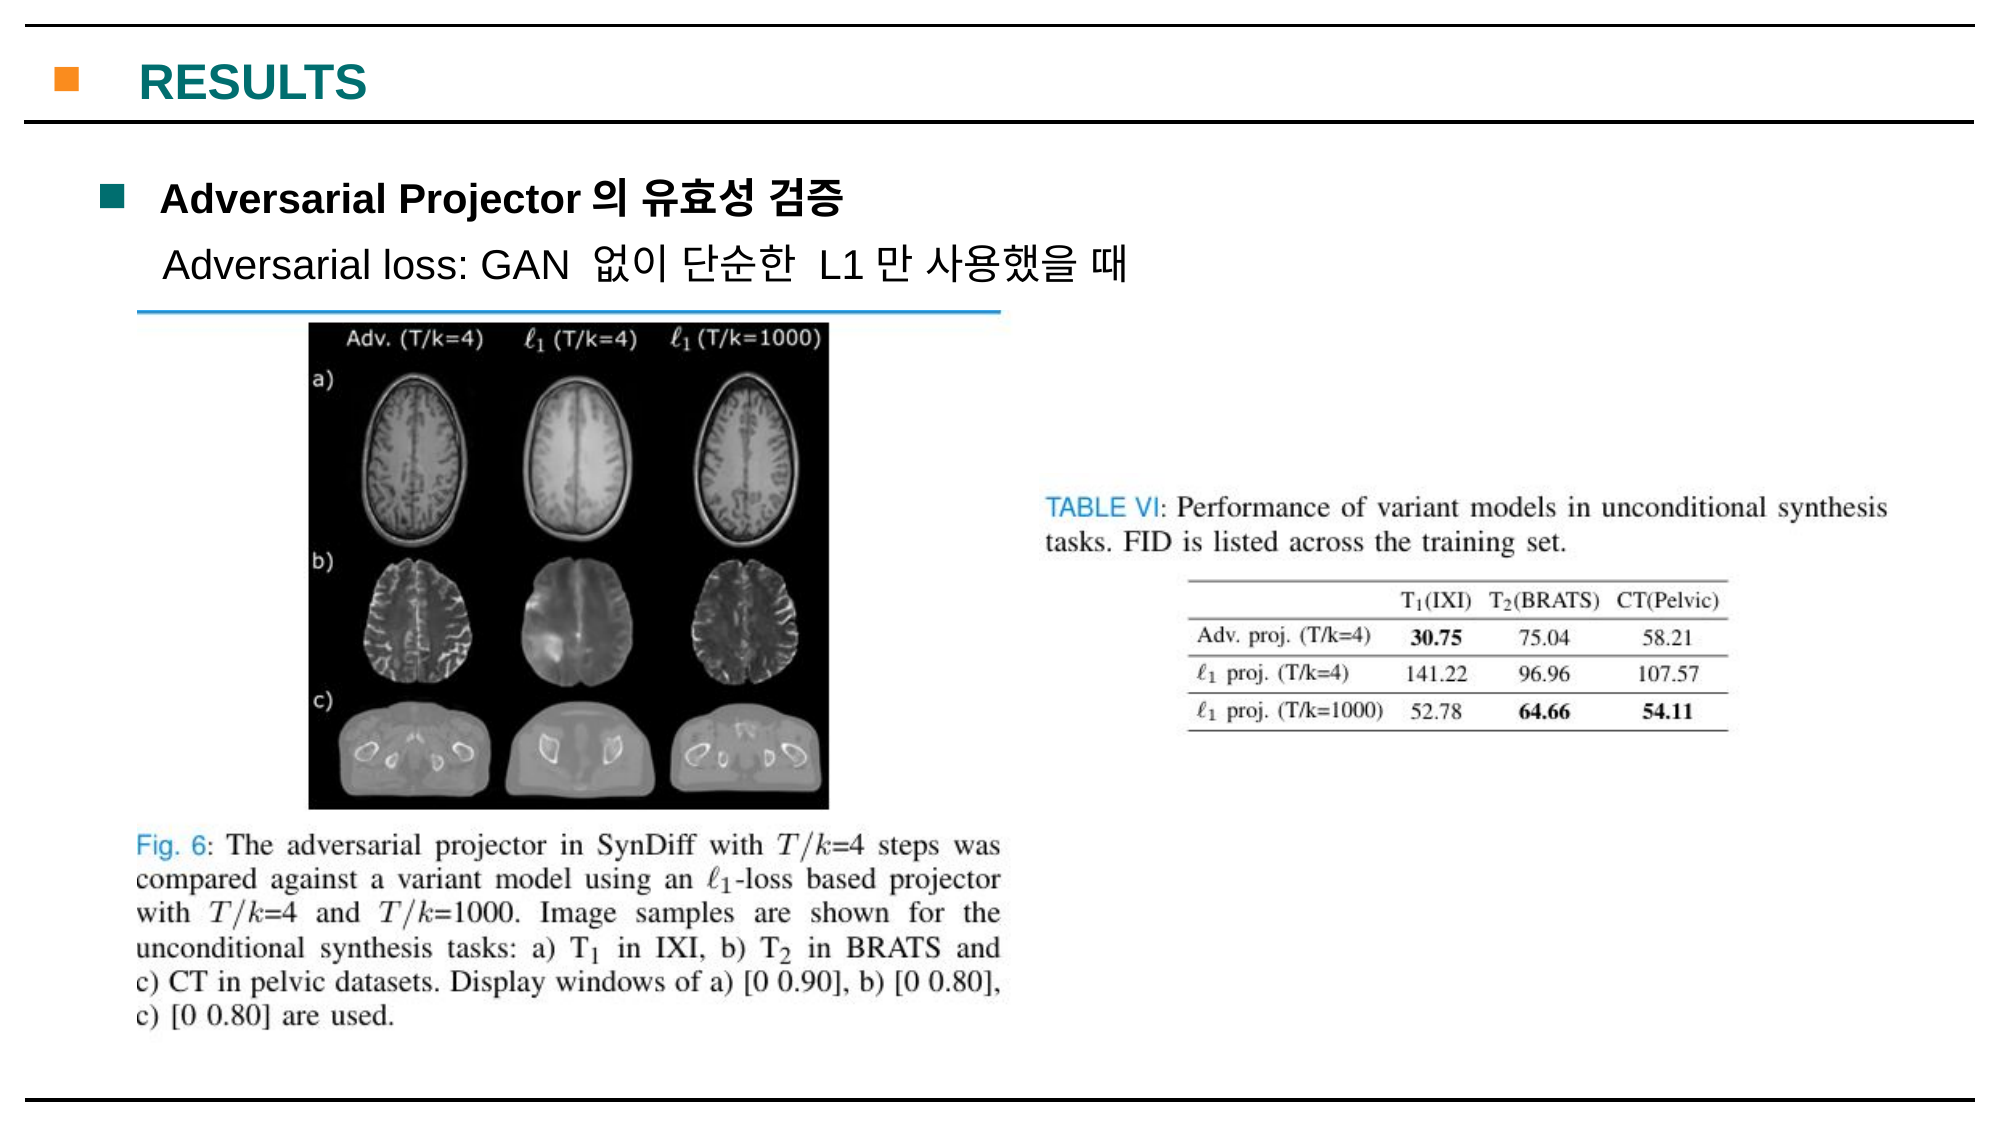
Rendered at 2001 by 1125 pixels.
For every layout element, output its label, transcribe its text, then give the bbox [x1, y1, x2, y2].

text_box Adversarial loss: GAN 없이 단순한 L1만 사용했을 때 [147, 230, 1145, 296]
text_box ■ [24, 36, 110, 120]
picture [136, 310, 1930, 1051]
text_box ■ [82, 153, 137, 231]
text_box RESULTS [110, 37, 1975, 121]
text_box Adversarial Projector의 유효성 검증 [144, 164, 861, 230]
